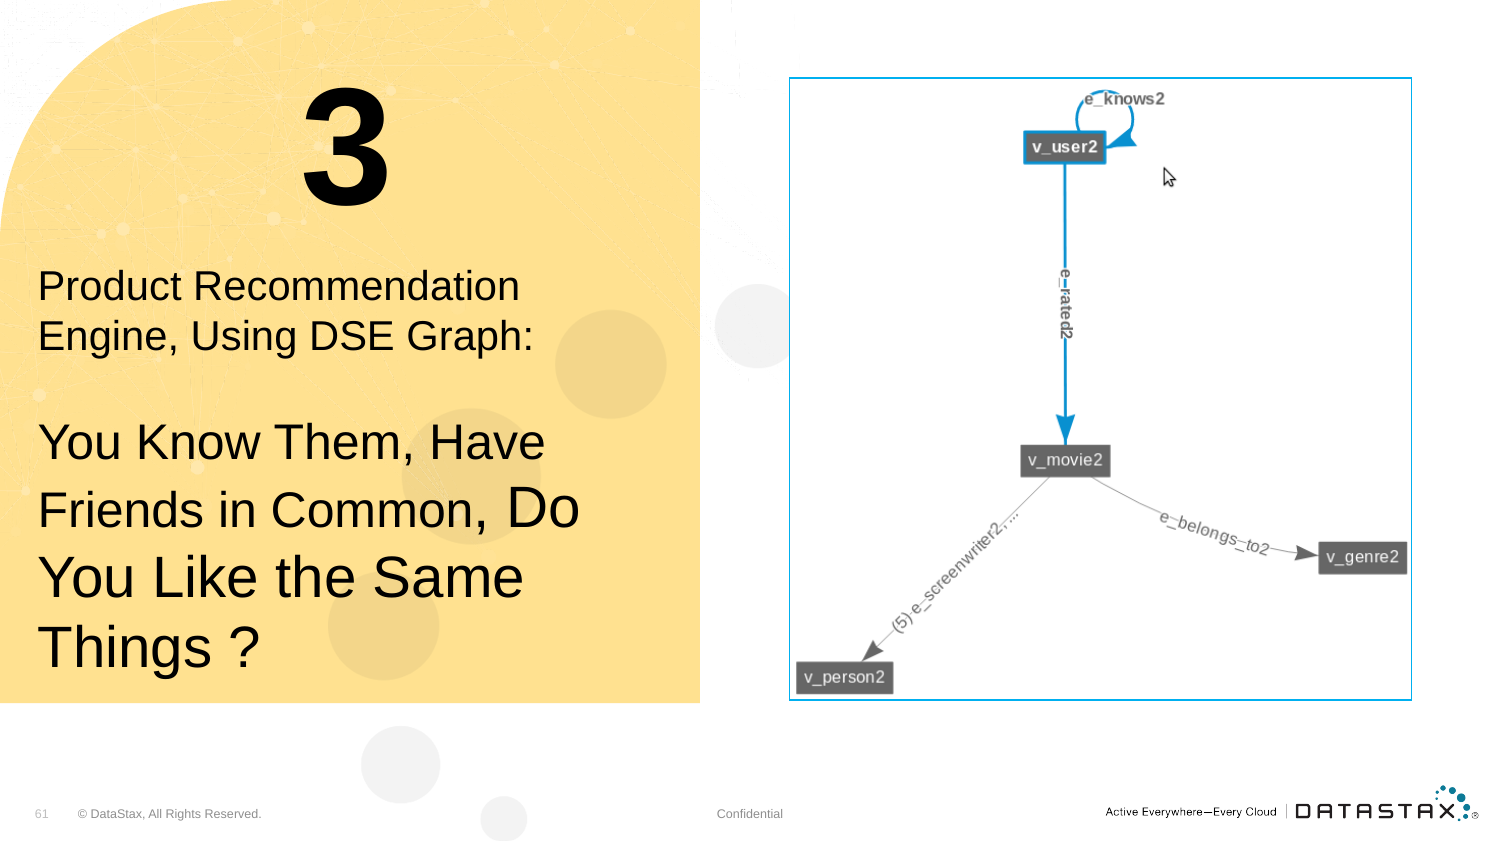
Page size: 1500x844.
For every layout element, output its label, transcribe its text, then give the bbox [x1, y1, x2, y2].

footer Confidential [496, 790, 1004, 836]
slide_number © DataStax, All Rights Reserved. [77, 790, 416, 836]
picture [1085, 764, 1499, 844]
picture [791, 80, 1410, 698]
title 3 [75, 38, 635, 252]
list Product Recommendation Engine, Using DSE Graph: You Know Them, Have Friends in Common, Do You Like the Same Things ? [36, 244, 672, 440]
slide_number 61 [16, 790, 64, 836]
